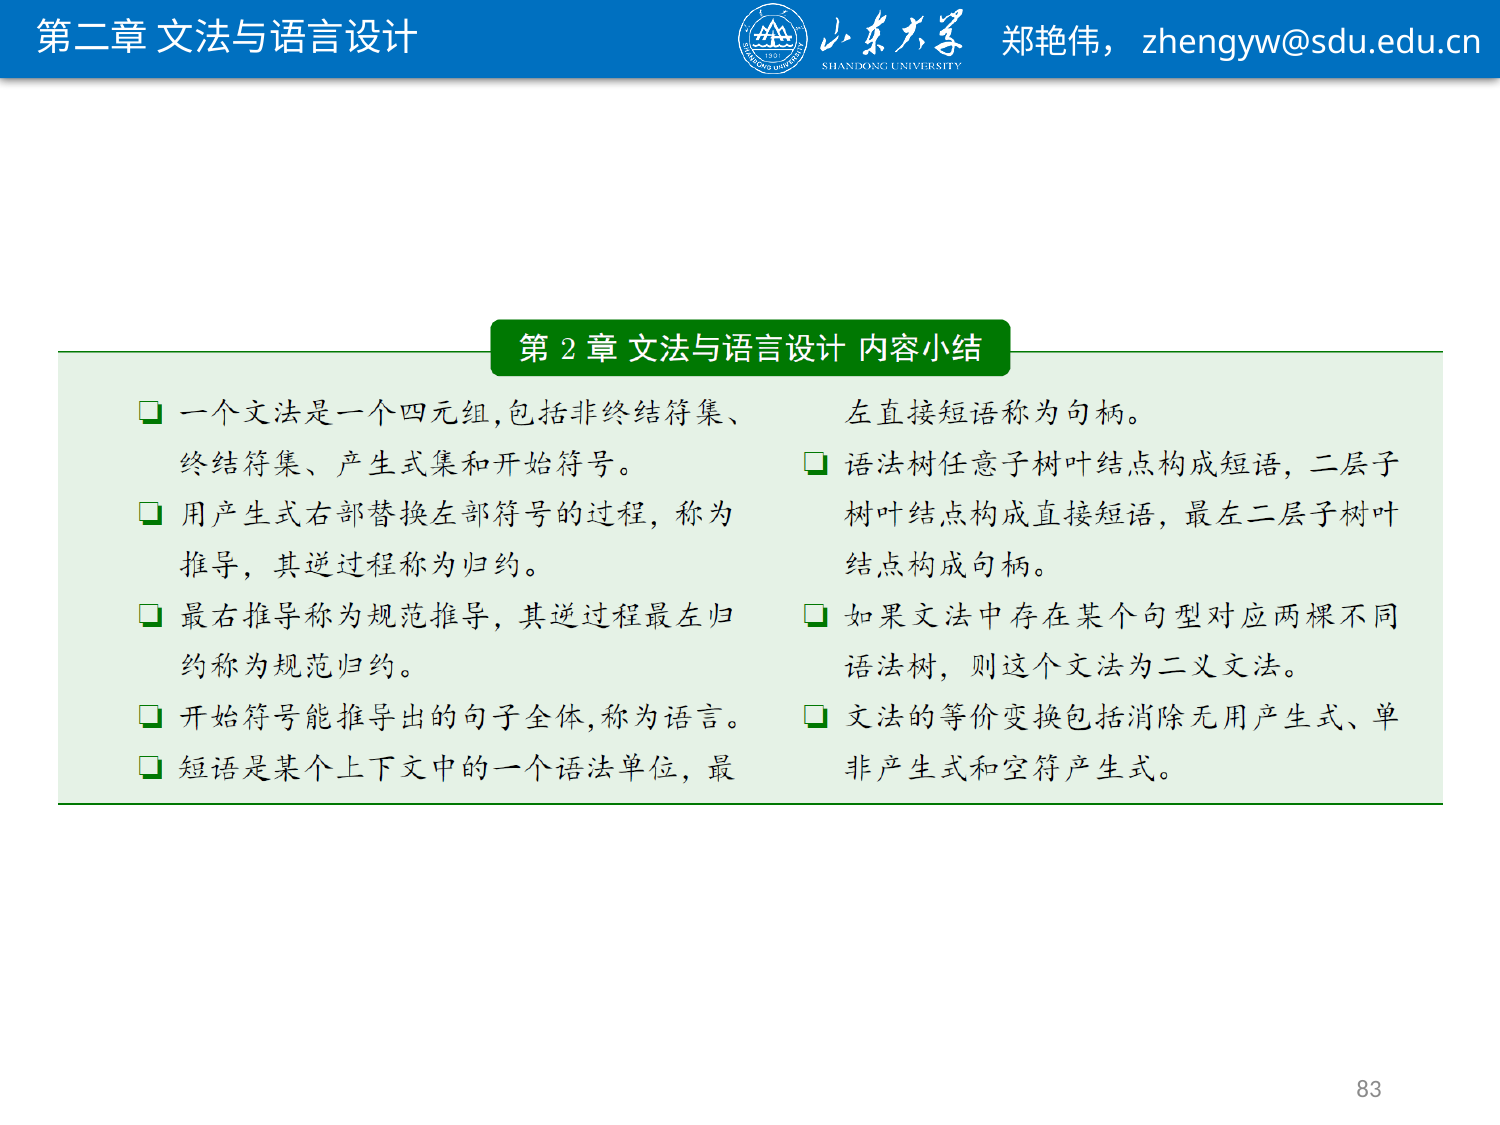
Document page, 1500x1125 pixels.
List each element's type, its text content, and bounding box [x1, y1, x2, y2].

picture [738, 3, 963, 74]
text_box 第二章 文法与语言设计 [21, 5, 435, 66]
slide_number 83 [1059, 1057, 1397, 1118]
picture [44, 310, 1456, 815]
